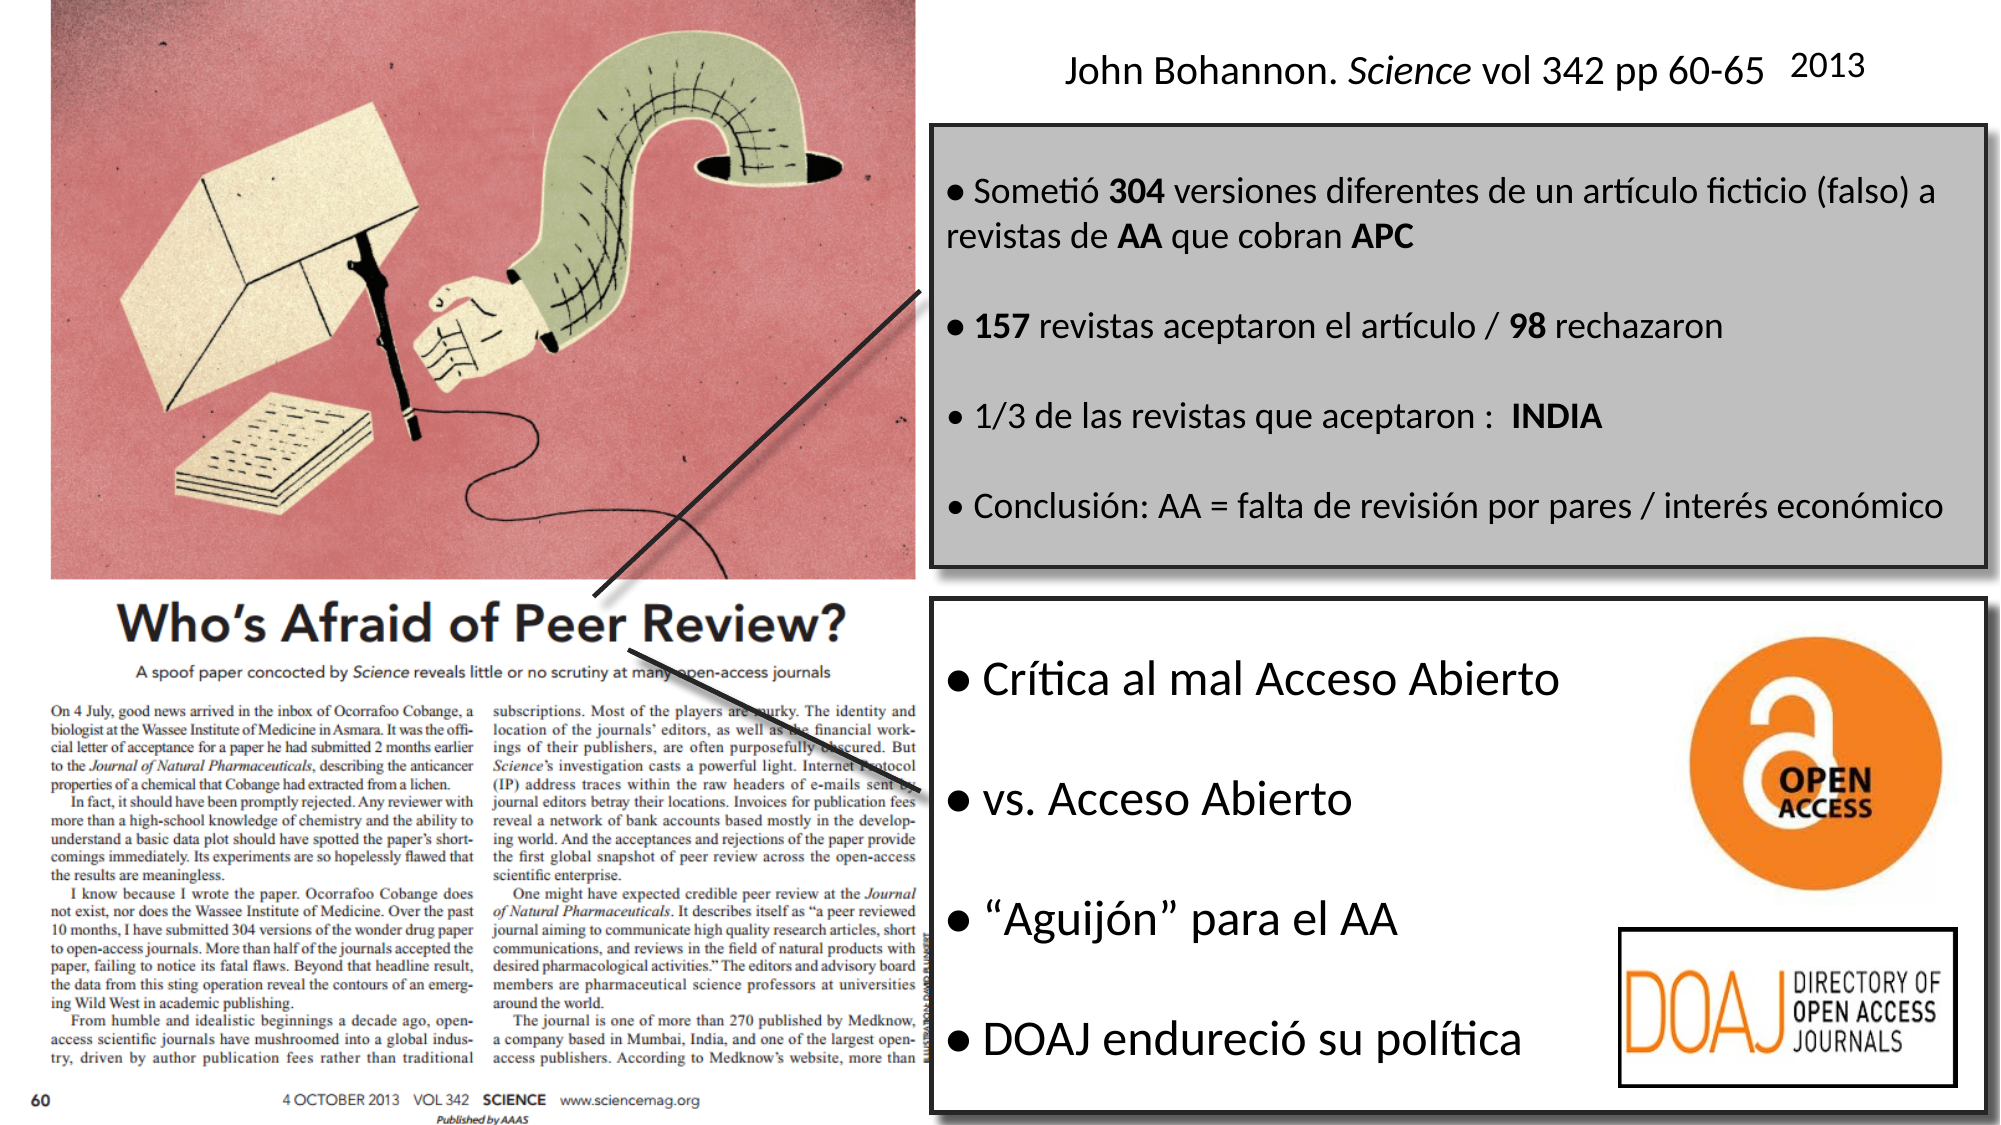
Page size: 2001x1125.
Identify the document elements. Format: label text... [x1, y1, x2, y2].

text_box • Crítica al mal Acceso Abierto • vs. Acceso Abierto • “Aguijón” para el AA • DOAJ endureció su política [932, 598, 1987, 1114]
text_box 2013 [1775, 32, 1921, 93]
text_box • Sometió 304 versiones diferentes de un artículo ficticio (falso) a revistas de AA que cobran APC • 157 revistas aceptaron el artículo / 98 rechazaron • 1/3 de las revistas que aceptaron : INDIA • Conclusión: AA = falta de revisión por pares / interés económico [932, 124, 1987, 568]
picture [0, 0, 932, 1125]
text_box John Bohannon. Science vol 342 pp 60-65 [1049, 35, 1828, 101]
picture [1618, 927, 1958, 1088]
picture [1674, 621, 1958, 906]
